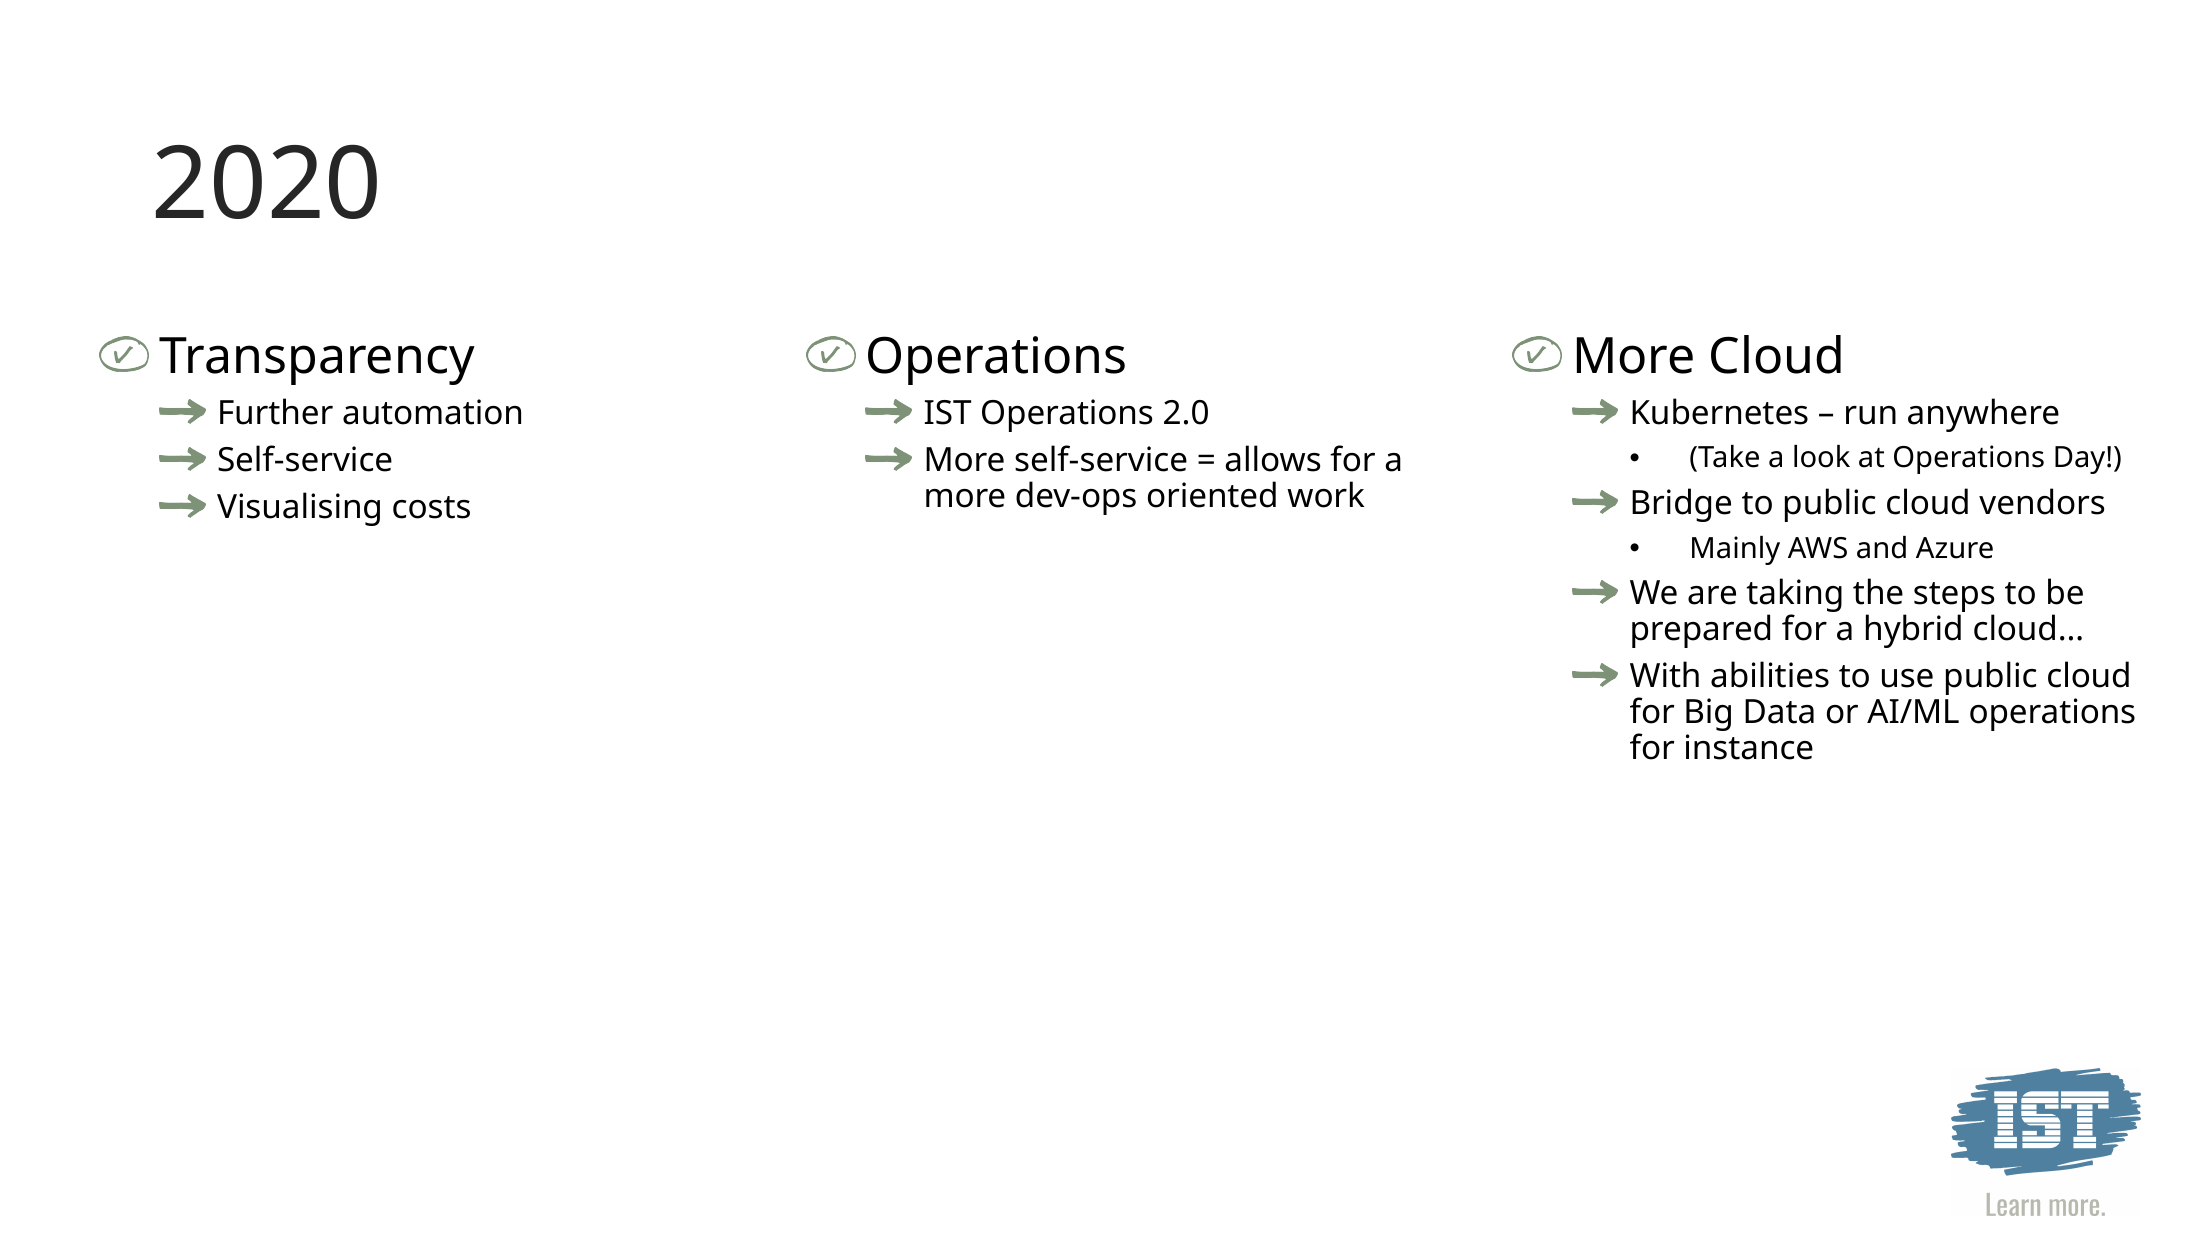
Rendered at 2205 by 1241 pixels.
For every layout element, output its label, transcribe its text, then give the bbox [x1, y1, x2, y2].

list Operations IST Operations 2.0 More self-service = allows for a more dev-ops oriented work [806, 330, 1461, 1028]
picture [159, 399, 206, 424]
picture [99, 336, 149, 372]
list Transparency Further automation Self-service Visualising costs [99, 330, 755, 1028]
picture [1572, 580, 1618, 604]
picture [159, 494, 206, 518]
picture [1572, 490, 1618, 514]
picture [1572, 399, 1618, 424]
picture [806, 336, 855, 372]
picture [1512, 336, 1562, 372]
picture [865, 447, 912, 471]
picture [159, 447, 206, 471]
picture [1951, 1068, 2141, 1216]
title 2020 [151, 66, 2054, 306]
text_box More Cloud Kubernetes – run anywhere (Take a look at Operations Day!) Bridge to public cloud vendors Mainly AWS and Azure We are taking the steps to be prepared for a hybrid cloud… With abilities to use public cloud for Big Data or AI/ML operations for instance [1512, 330, 2168, 1028]
picture [865, 399, 912, 424]
picture [1572, 663, 1618, 687]
